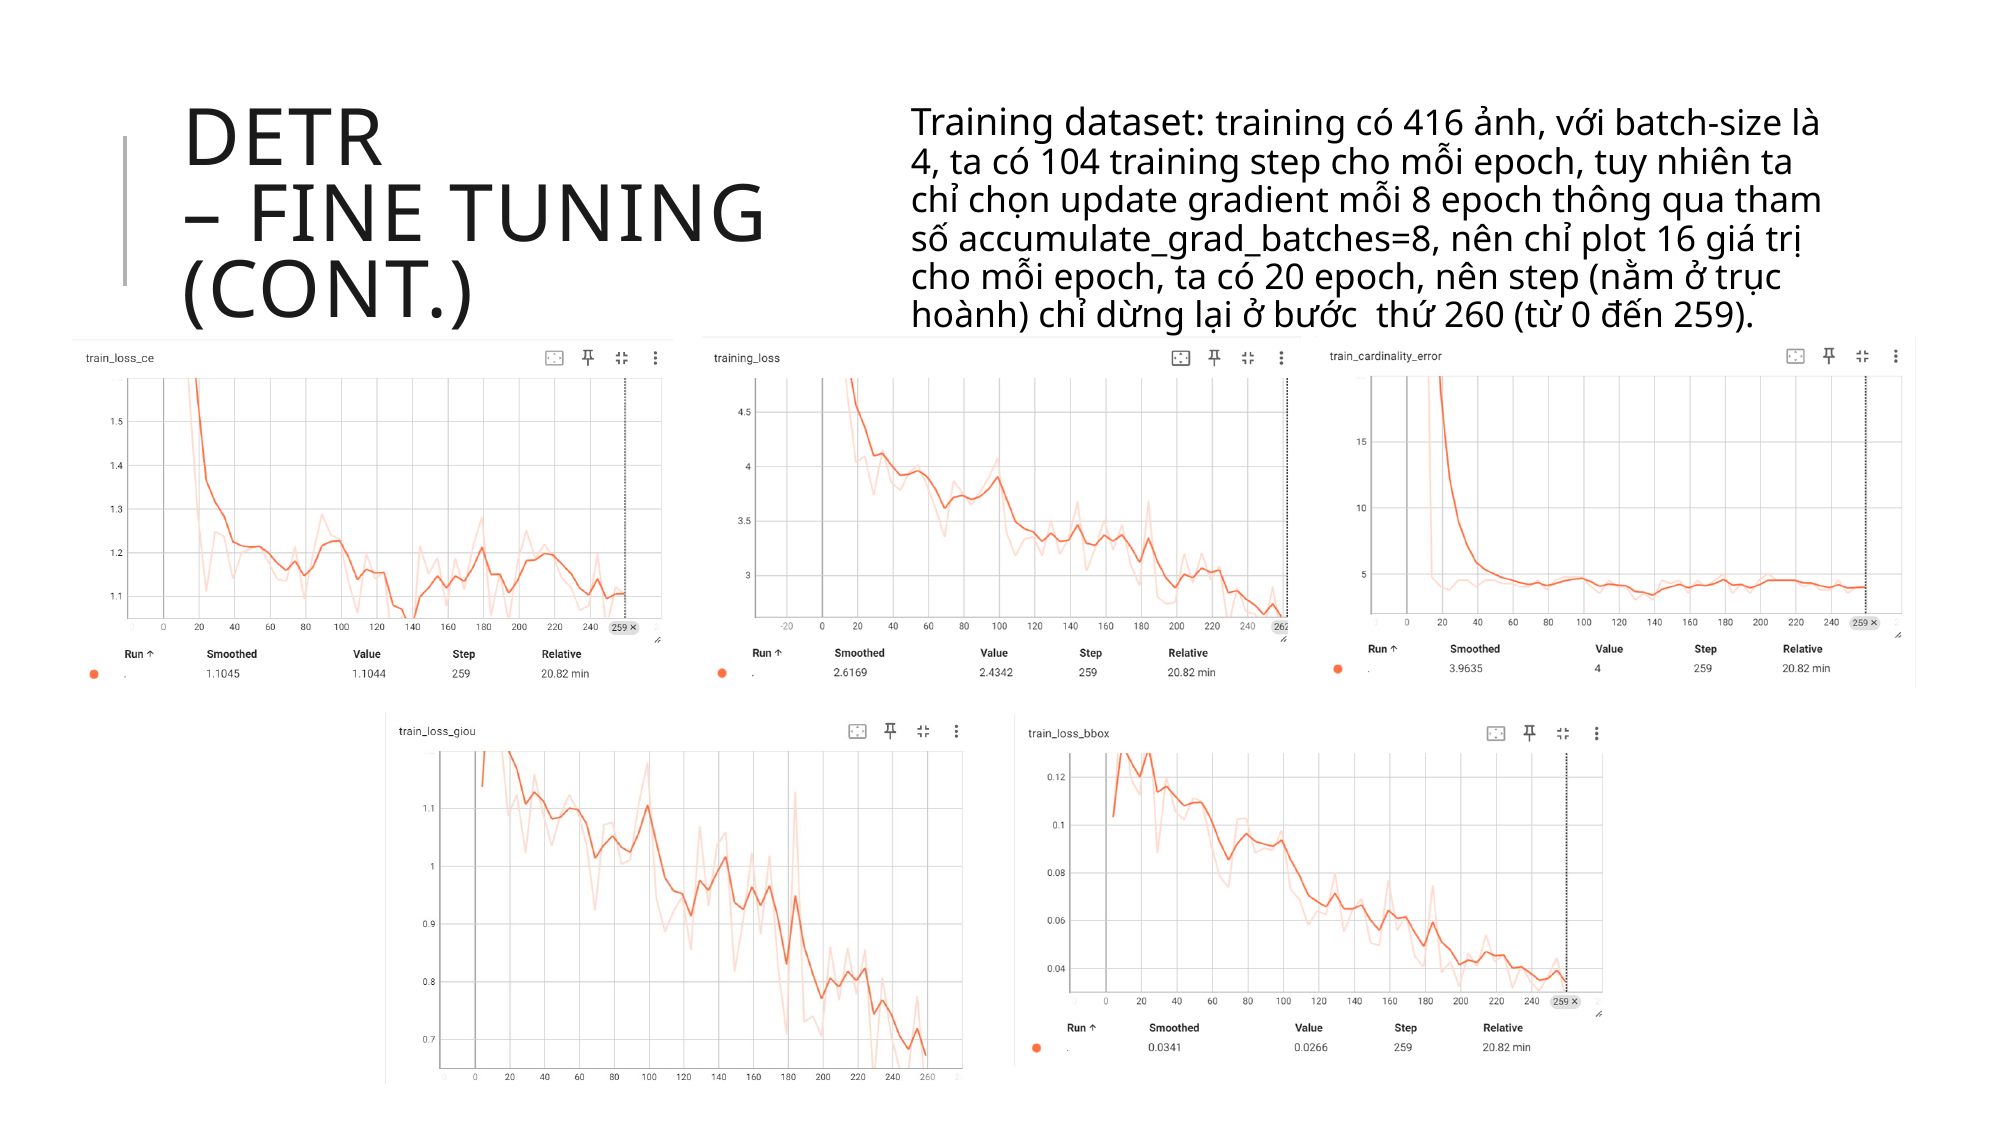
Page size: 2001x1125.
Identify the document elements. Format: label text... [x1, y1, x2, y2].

picture [1316, 335, 1916, 687]
list Training dataset: training có 416 ảnh, với batch-size là 4, ta có 104 training step cho mỗi epoch, tuy nhiên ta chỉ chọn update gradient mỗi 8 epoch thông qua tham số accumulate_grad_batches=8, nên chỉ plot 16 giá trị cho mỗi epoch, ta có 20 epoch, nên step (nằm ở trục hoành) chỉ dừng lại ở bước thứ 260 (từ 0 đến 259). [903, 96, 1859, 319]
picture [1013, 713, 1615, 1066]
title Detr – fine tuning (cont.) [168, 96, 887, 342]
picture [72, 335, 1301, 1084]
